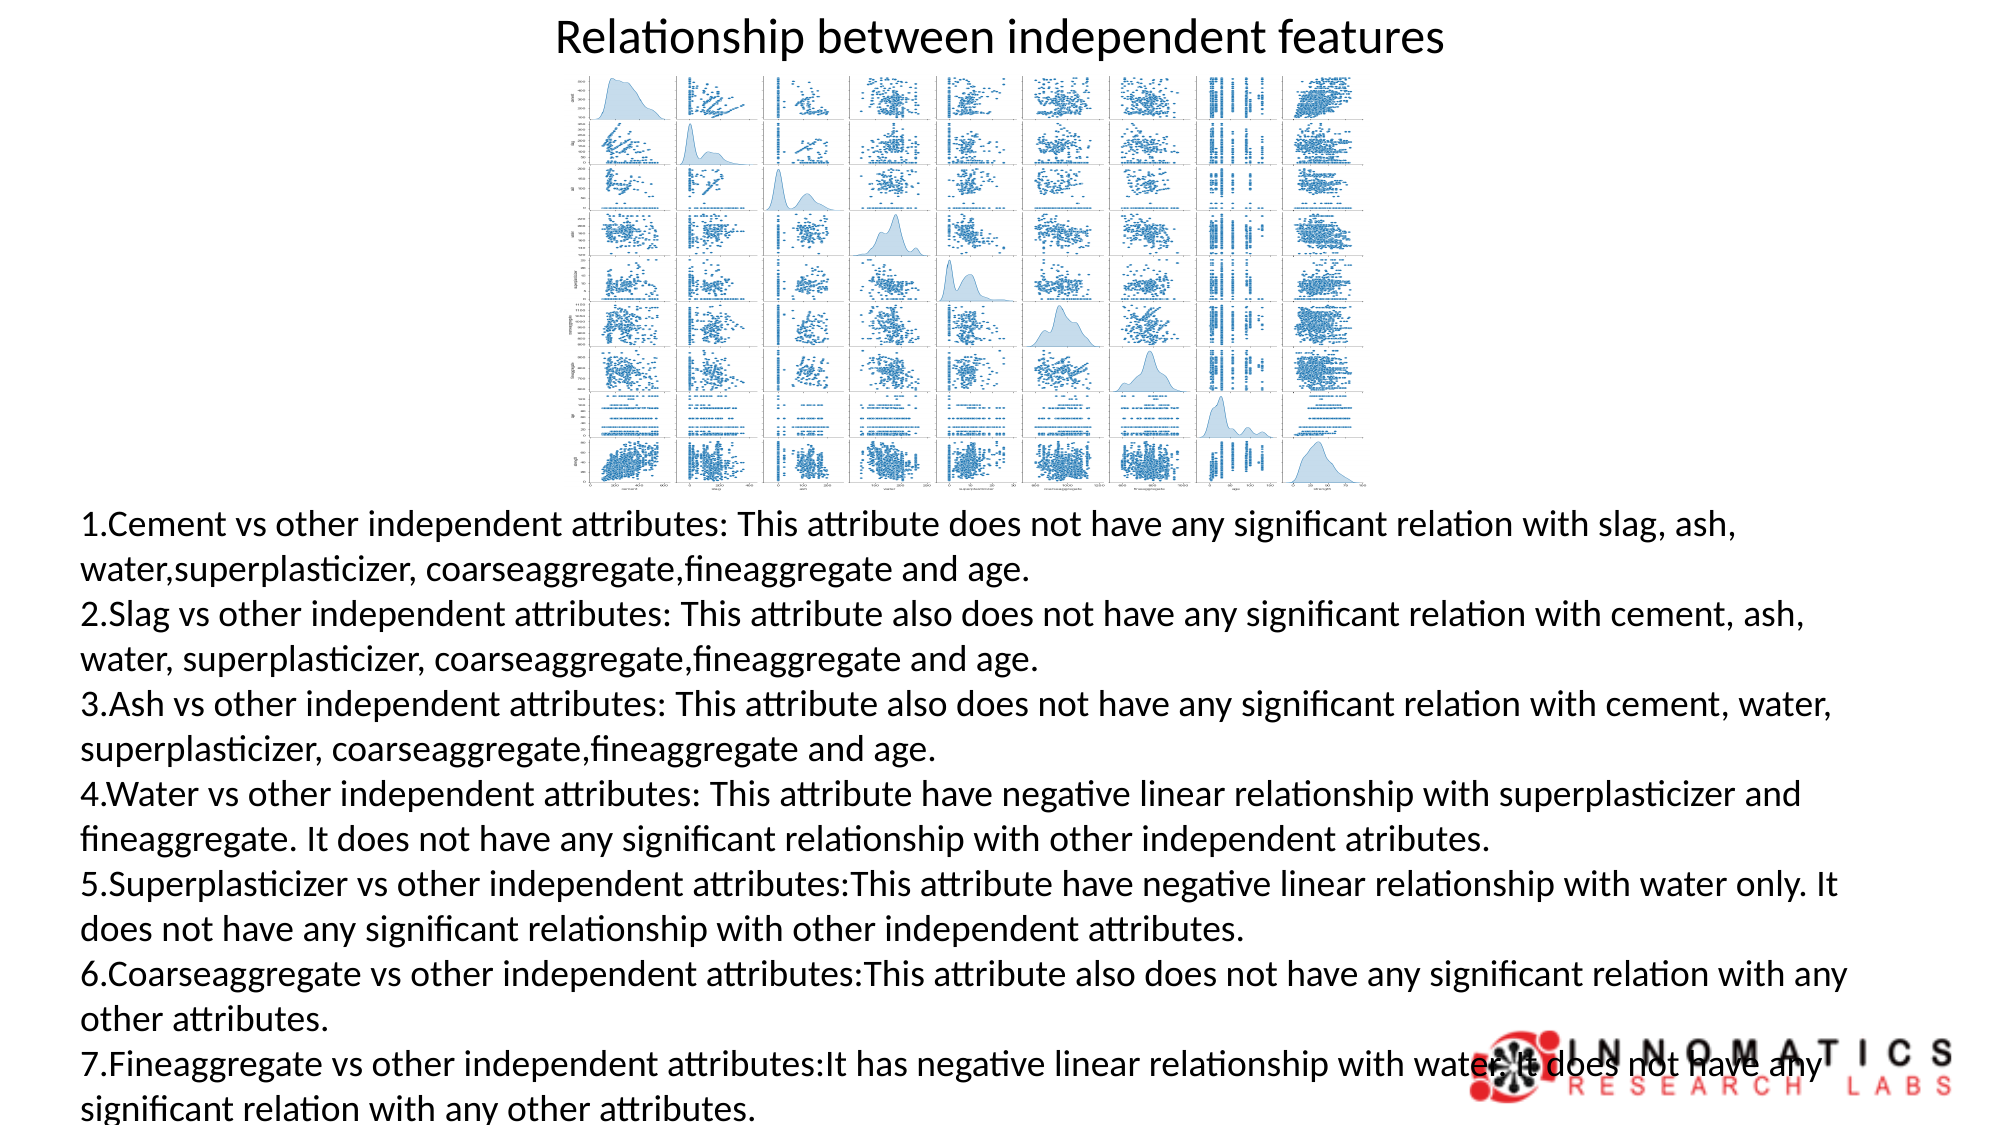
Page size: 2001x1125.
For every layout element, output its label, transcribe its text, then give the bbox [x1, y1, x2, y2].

title Relationship between independent features [137, 0, 1863, 75]
picture [1902, 1014, 1975, 1125]
picture [564, 74, 1370, 492]
text_box 1.Cement vs other independent attributes: This attribute does not have any significant relation with slag, ash, water,superplasticizer, coarseaggregate,fineaggregate and age. 2.Slag vs other independent attributes: This attribute also does not have any significant relation with cement, ash, water, superplasticizer, coarseaggregate,fineaggregate and age. 3.Ash vs other independent attributes: This attribute also does not have any significant relation with cement, water, superplasticizer, coarseaggregate,fineaggregate and age. 4.Water vs other independent attributes: This attribute have negative linear relationship with superplasticizer and fineaggregate. It does not have any significant relationship with other independent atributes. 5.Superplasticizer vs other independent attributes:This attribute have negative linear relationship with water only. It does not have any significant relationship with other independent attributes. 6.Coarseaggregate vs other independent attributes:This attribute also does not have any significant relation with any other attributes. 7.Fineaggregate vs other independent attributes:It has negative linear relationship with water. It does not have any significant relation with any other attributes. [65, 491, 1902, 1125]
